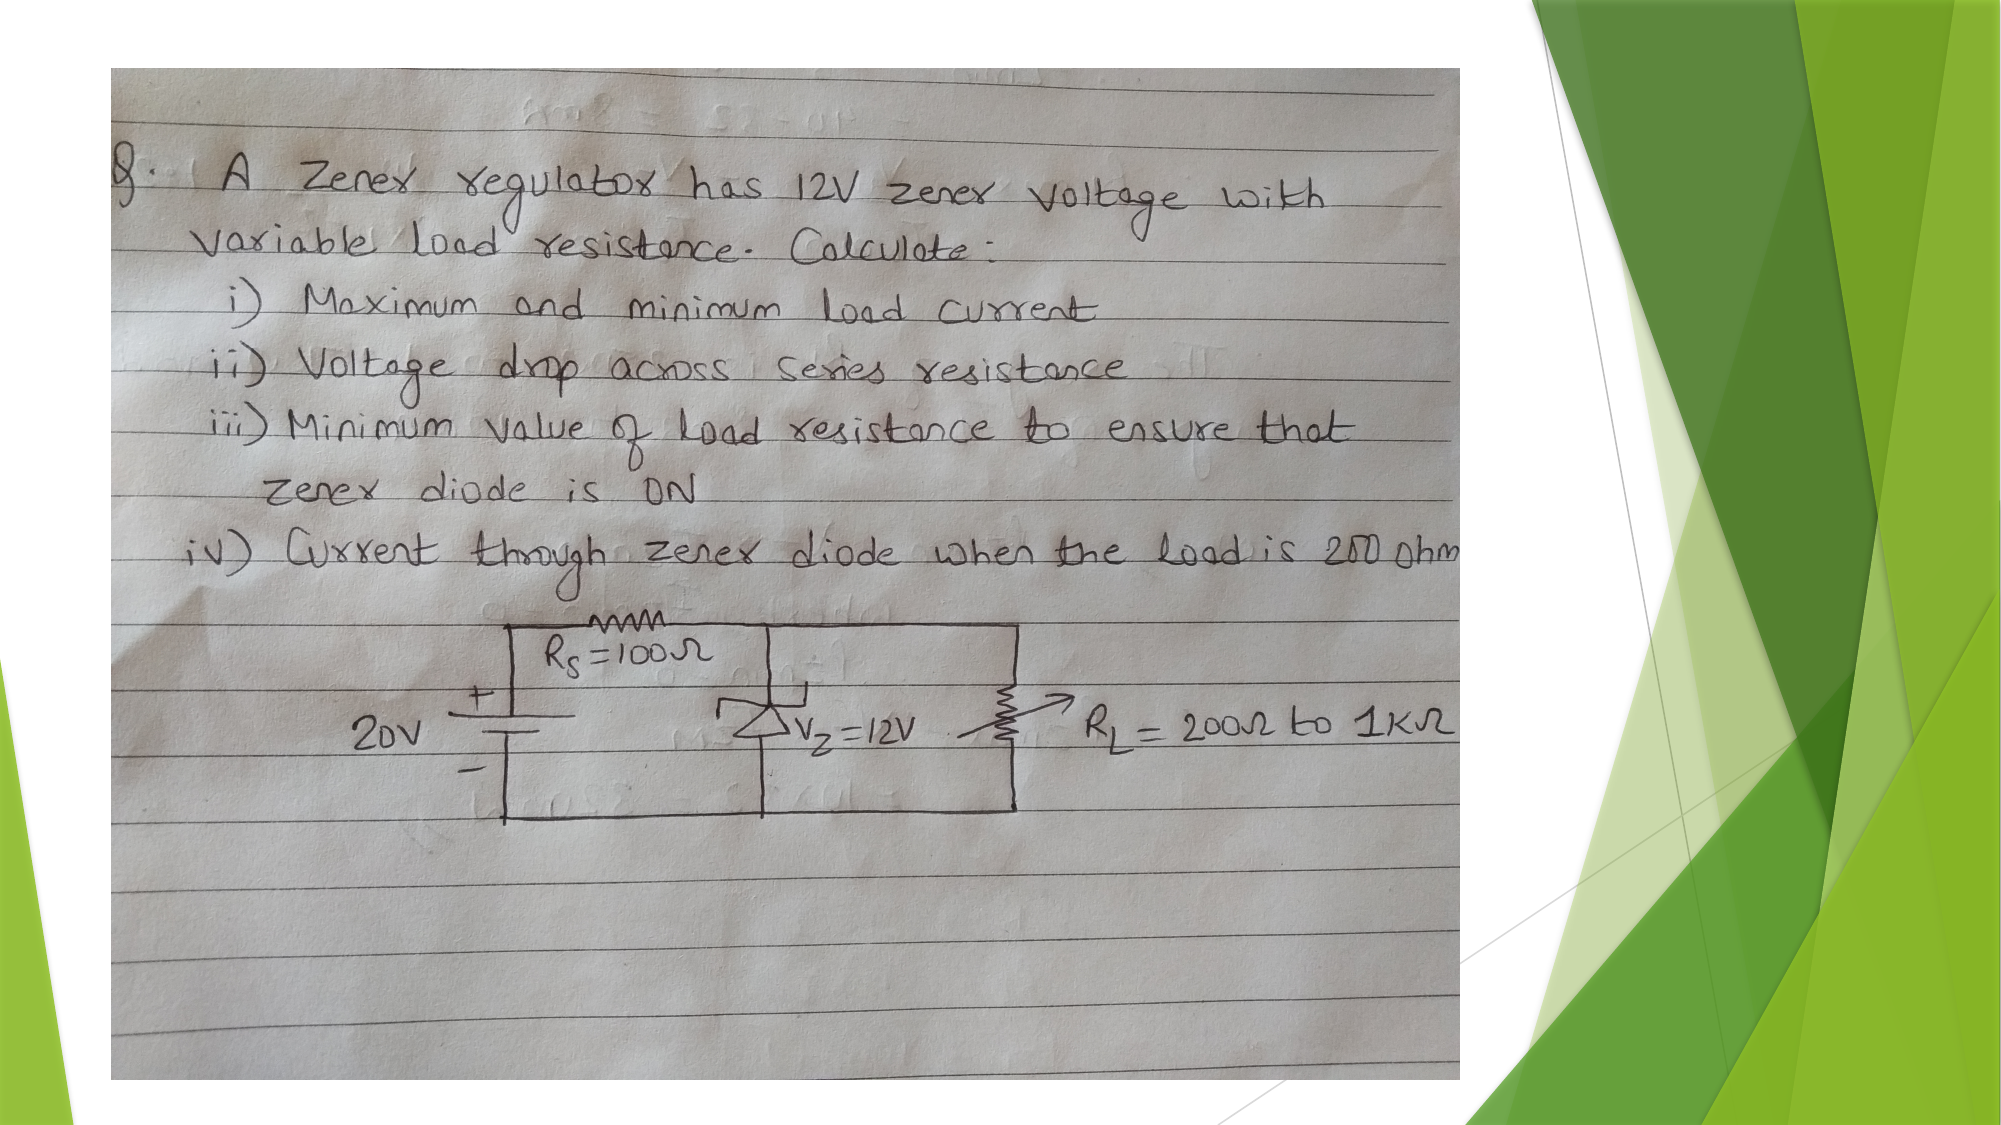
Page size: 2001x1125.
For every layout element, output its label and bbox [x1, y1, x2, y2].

list [110, 67, 1461, 1081]
